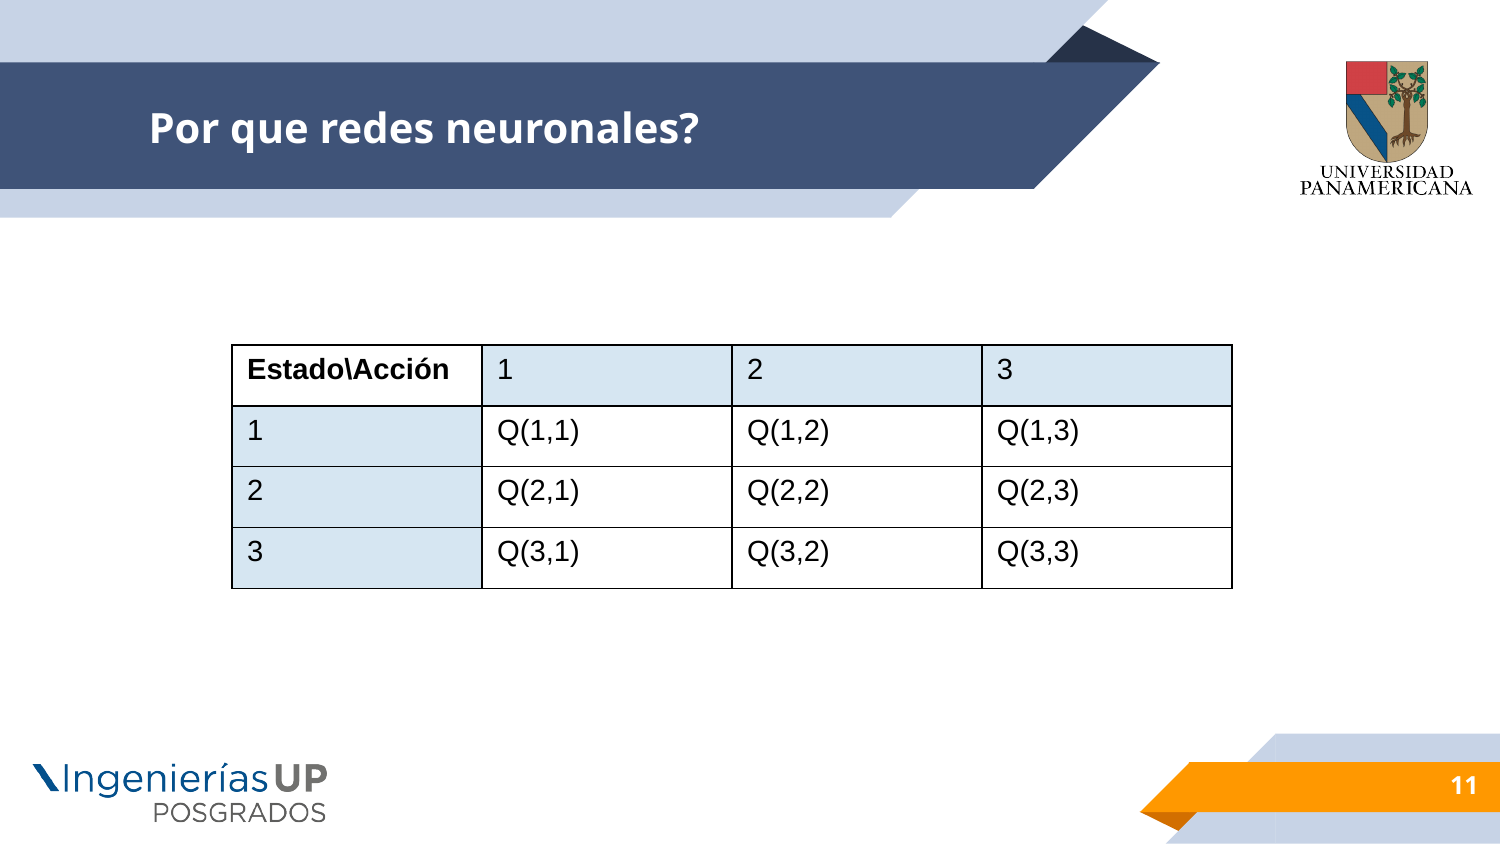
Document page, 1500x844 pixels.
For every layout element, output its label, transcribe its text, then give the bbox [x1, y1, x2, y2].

table_cell Q(2,1) [483, 467, 731, 527]
table_cell 1 [233, 407, 481, 466]
table_cell 2 [233, 467, 481, 527]
table_cell 3 [233, 528, 481, 588]
title Por que redes neuronales? [133, 64, 1035, 190]
table_cell Q(3,1) [483, 528, 731, 588]
table_cell Q(1,1) [483, 407, 731, 466]
table_cell Q(2,2) [733, 467, 981, 527]
table_cell Q(3,2) [733, 528, 981, 588]
table_header 1 [483, 346, 731, 405]
table_header 2 [733, 346, 981, 405]
table_cell Q(1,2) [733, 407, 981, 466]
picture [1286, 44, 1490, 210]
slide_number 11 [1249, 760, 1494, 813]
table_cell Q(3,3) [983, 528, 1231, 588]
table_cell Q(1,3) [983, 407, 1231, 466]
table_header Estado\Acción [233, 346, 481, 405]
table_header 3 [983, 346, 1231, 405]
picture [15, 737, 344, 844]
table_cell Q(2,3) [983, 467, 1231, 527]
